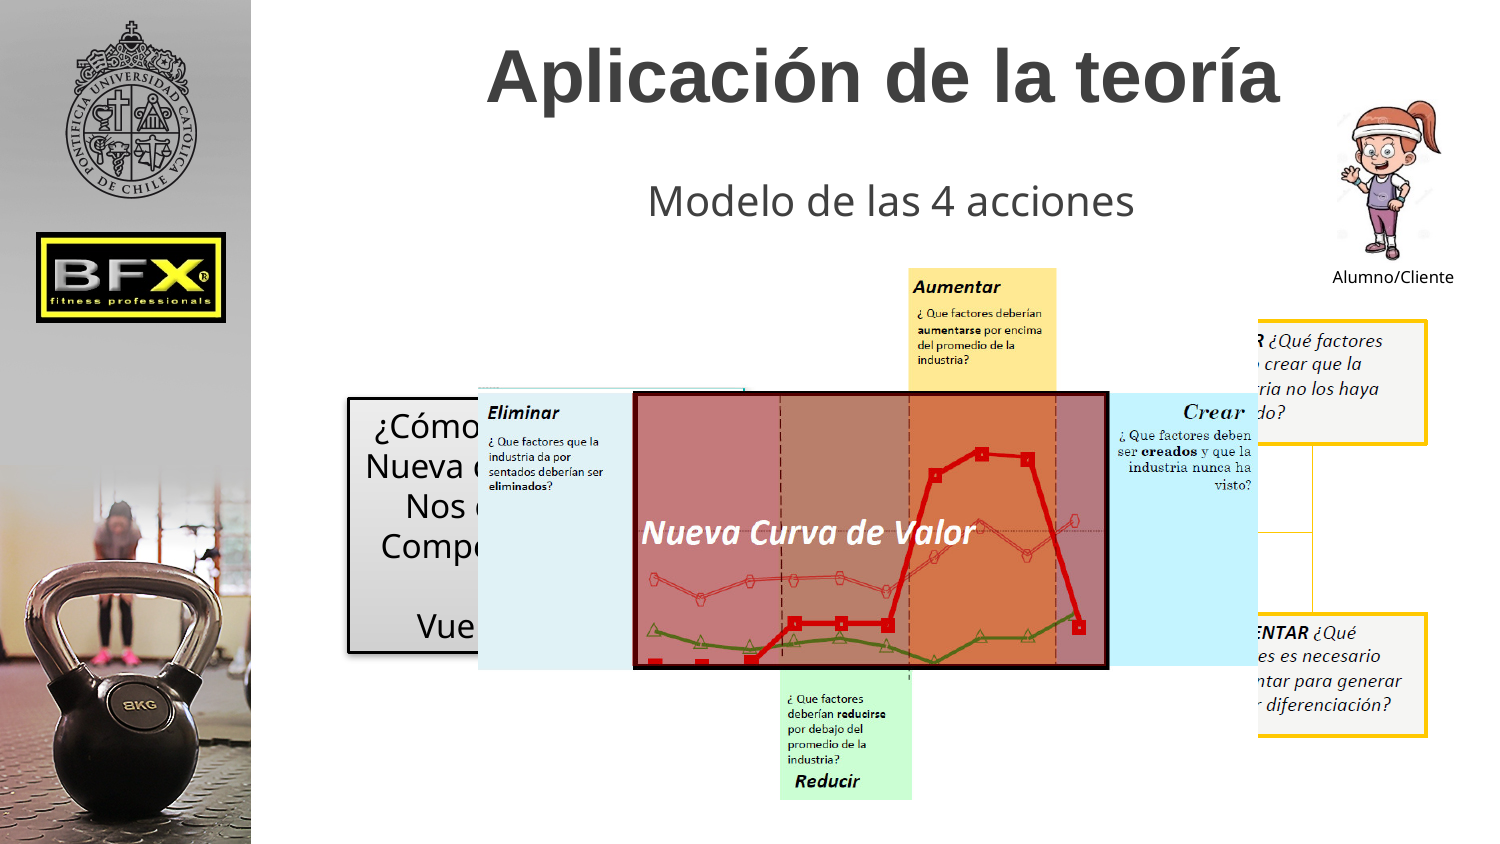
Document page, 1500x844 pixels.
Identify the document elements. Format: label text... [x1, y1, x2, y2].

list Modelo de las 4 acciones [324, 161, 1299, 238]
text_box ¿Cómo construimos una Nueva curva de valor que Nos diferencie de la Competencia tanto que la Vuelva irrelevante? [348, 397, 472, 653]
picture [0, 0, 1500, 844]
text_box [1304, 99, 1483, 301]
title Aplicación de la teoría [265, 0, 1500, 146]
